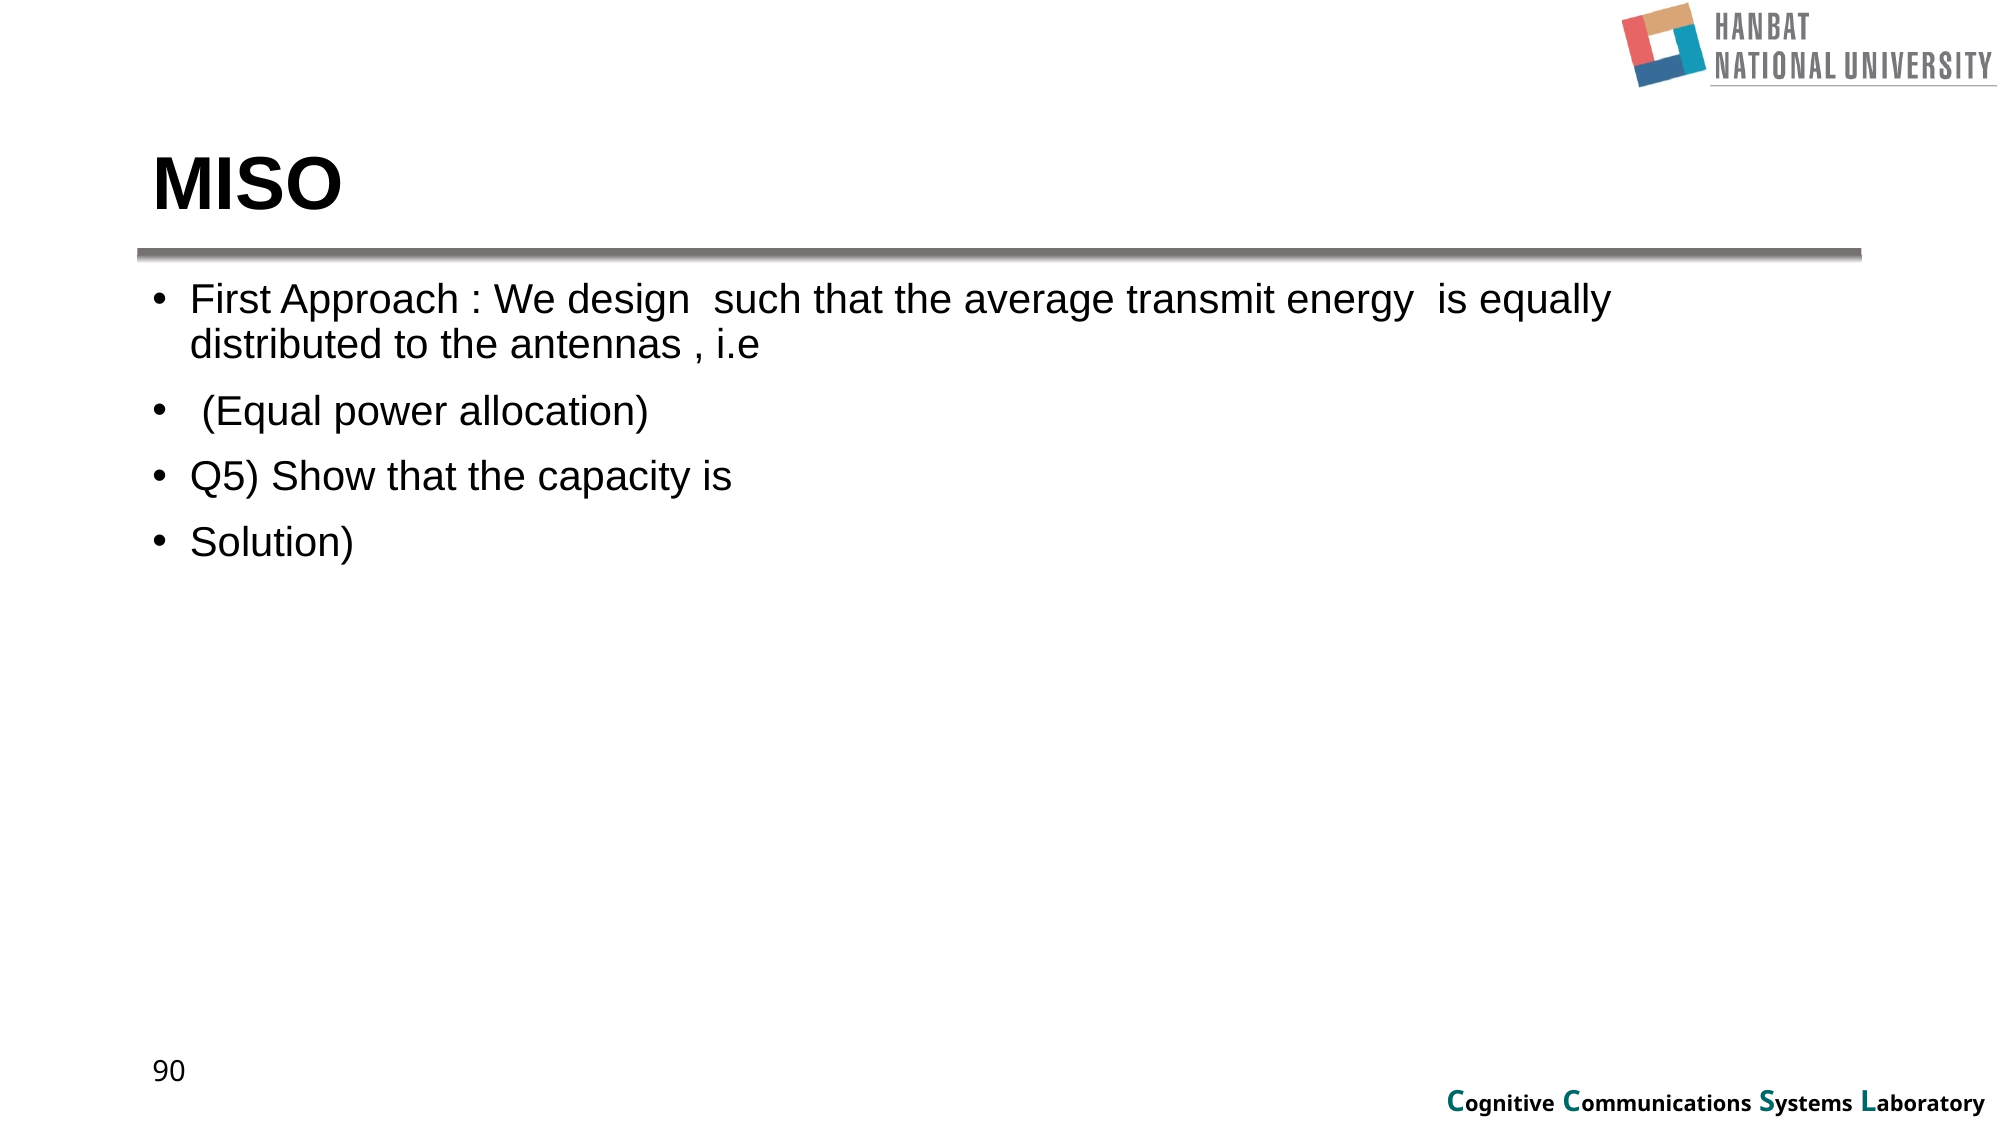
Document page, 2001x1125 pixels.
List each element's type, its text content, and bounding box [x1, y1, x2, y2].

picture [1621, 2, 1998, 90]
slide_number 90 [137, 1042, 357, 1103]
title MISO [137, 129, 1863, 242]
